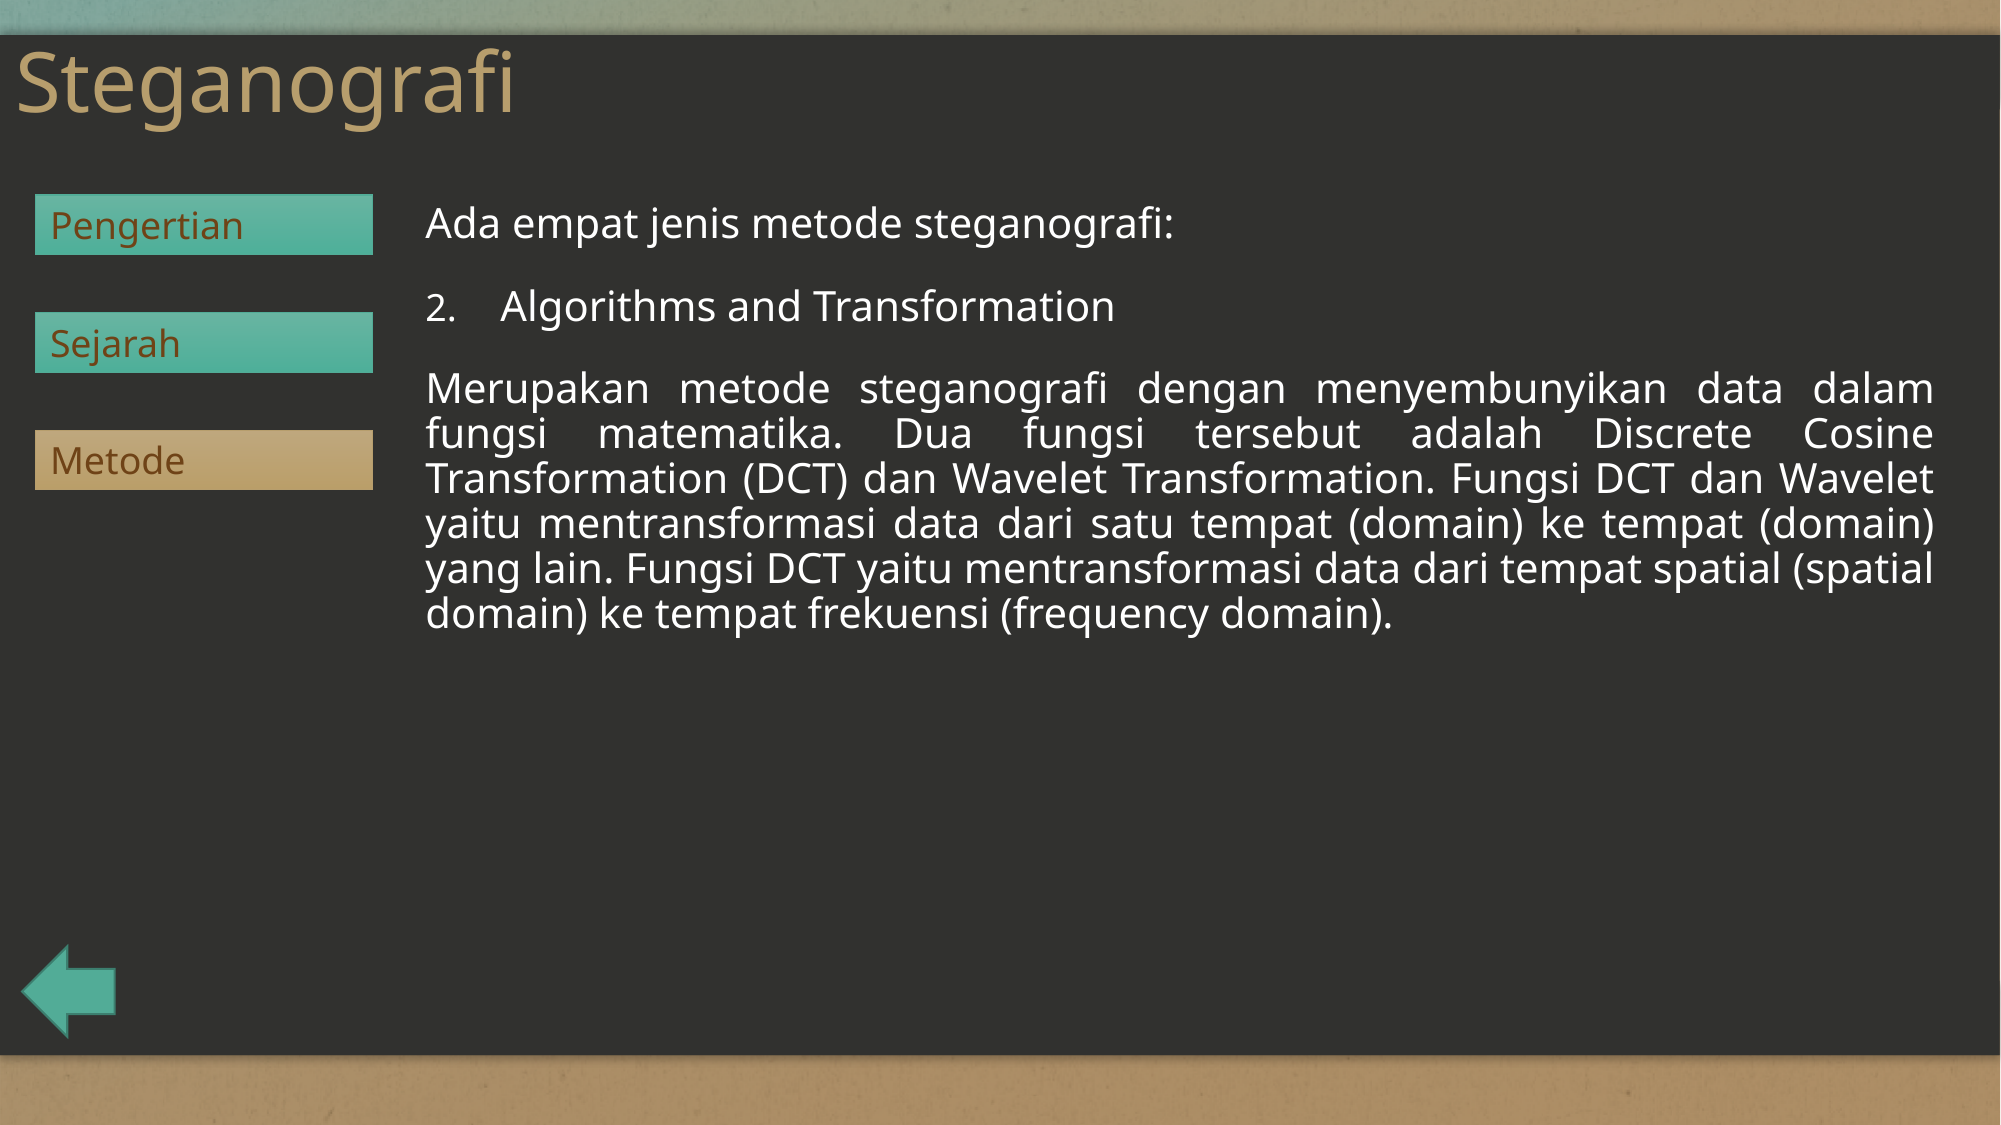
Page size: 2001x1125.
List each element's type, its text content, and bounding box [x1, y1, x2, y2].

text_box Pengertian [35, 194, 373, 255]
text_box [20, 943, 116, 1040]
list Ada empat jenis metode steganografi: Algorithms and Transformation Merupakan metode steganografi dengan menyembunyikan data dalam fungsi matematika. Dua fungsi tersebut adalah Discrete Cosine Transformation (DCT) dan Wavelet Transformation. Fungsi DCT dan Wavelet yaitu mentransformasi data dari satu tempat (domain) ke tempat (domain) yang lain. Fungsi DCT yaitu mentransformasi data dari tempat spatial (spatial domain) ke tempat frekuensi (frequency domain). [410, 195, 1950, 1013]
picture [0, 0, 2001, 1125]
title Steganografi [0, 35, 1575, 139]
text_box Sejarah [35, 312, 373, 373]
text_box Metode [35, 430, 373, 490]
